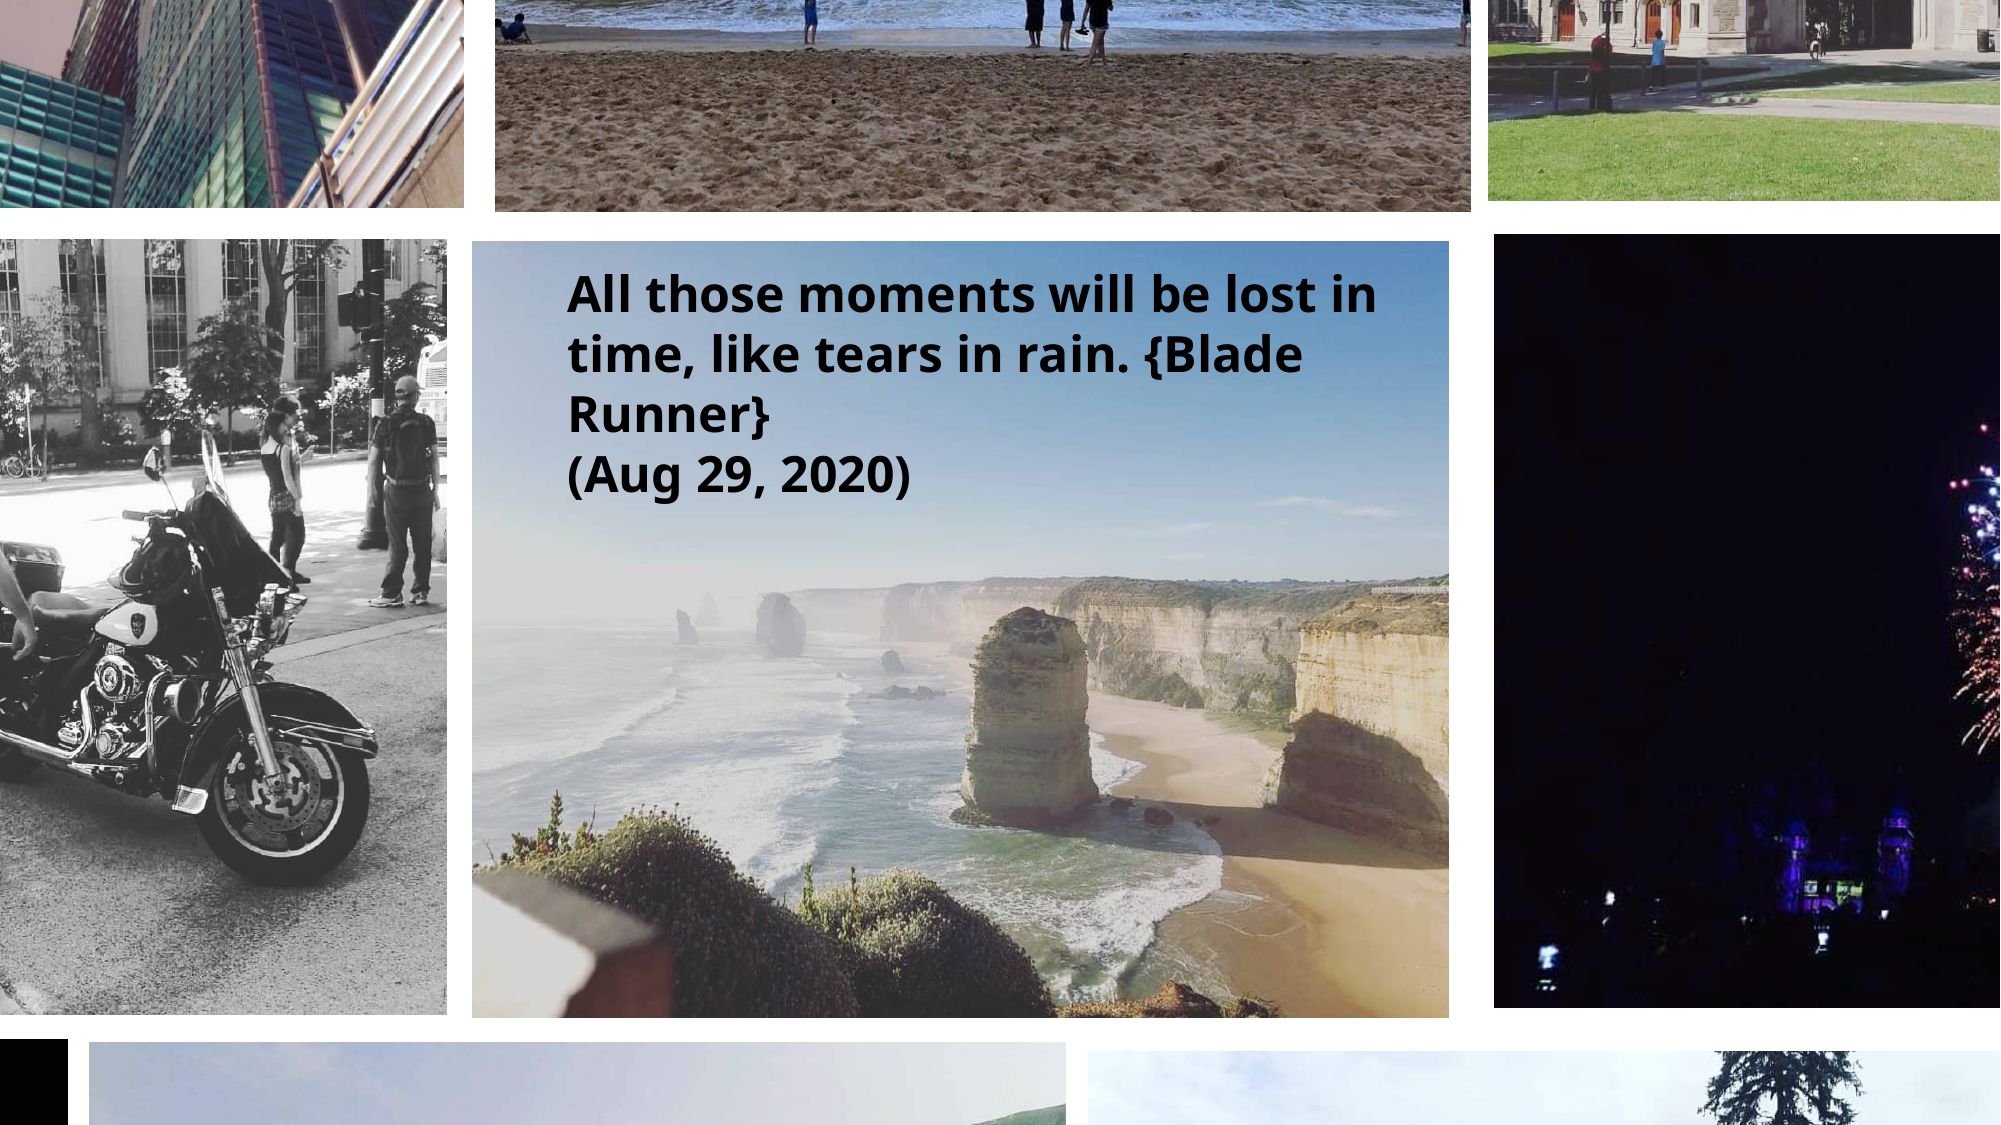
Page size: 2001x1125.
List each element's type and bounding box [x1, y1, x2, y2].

text_box [0, 0, 2000, 1125]
